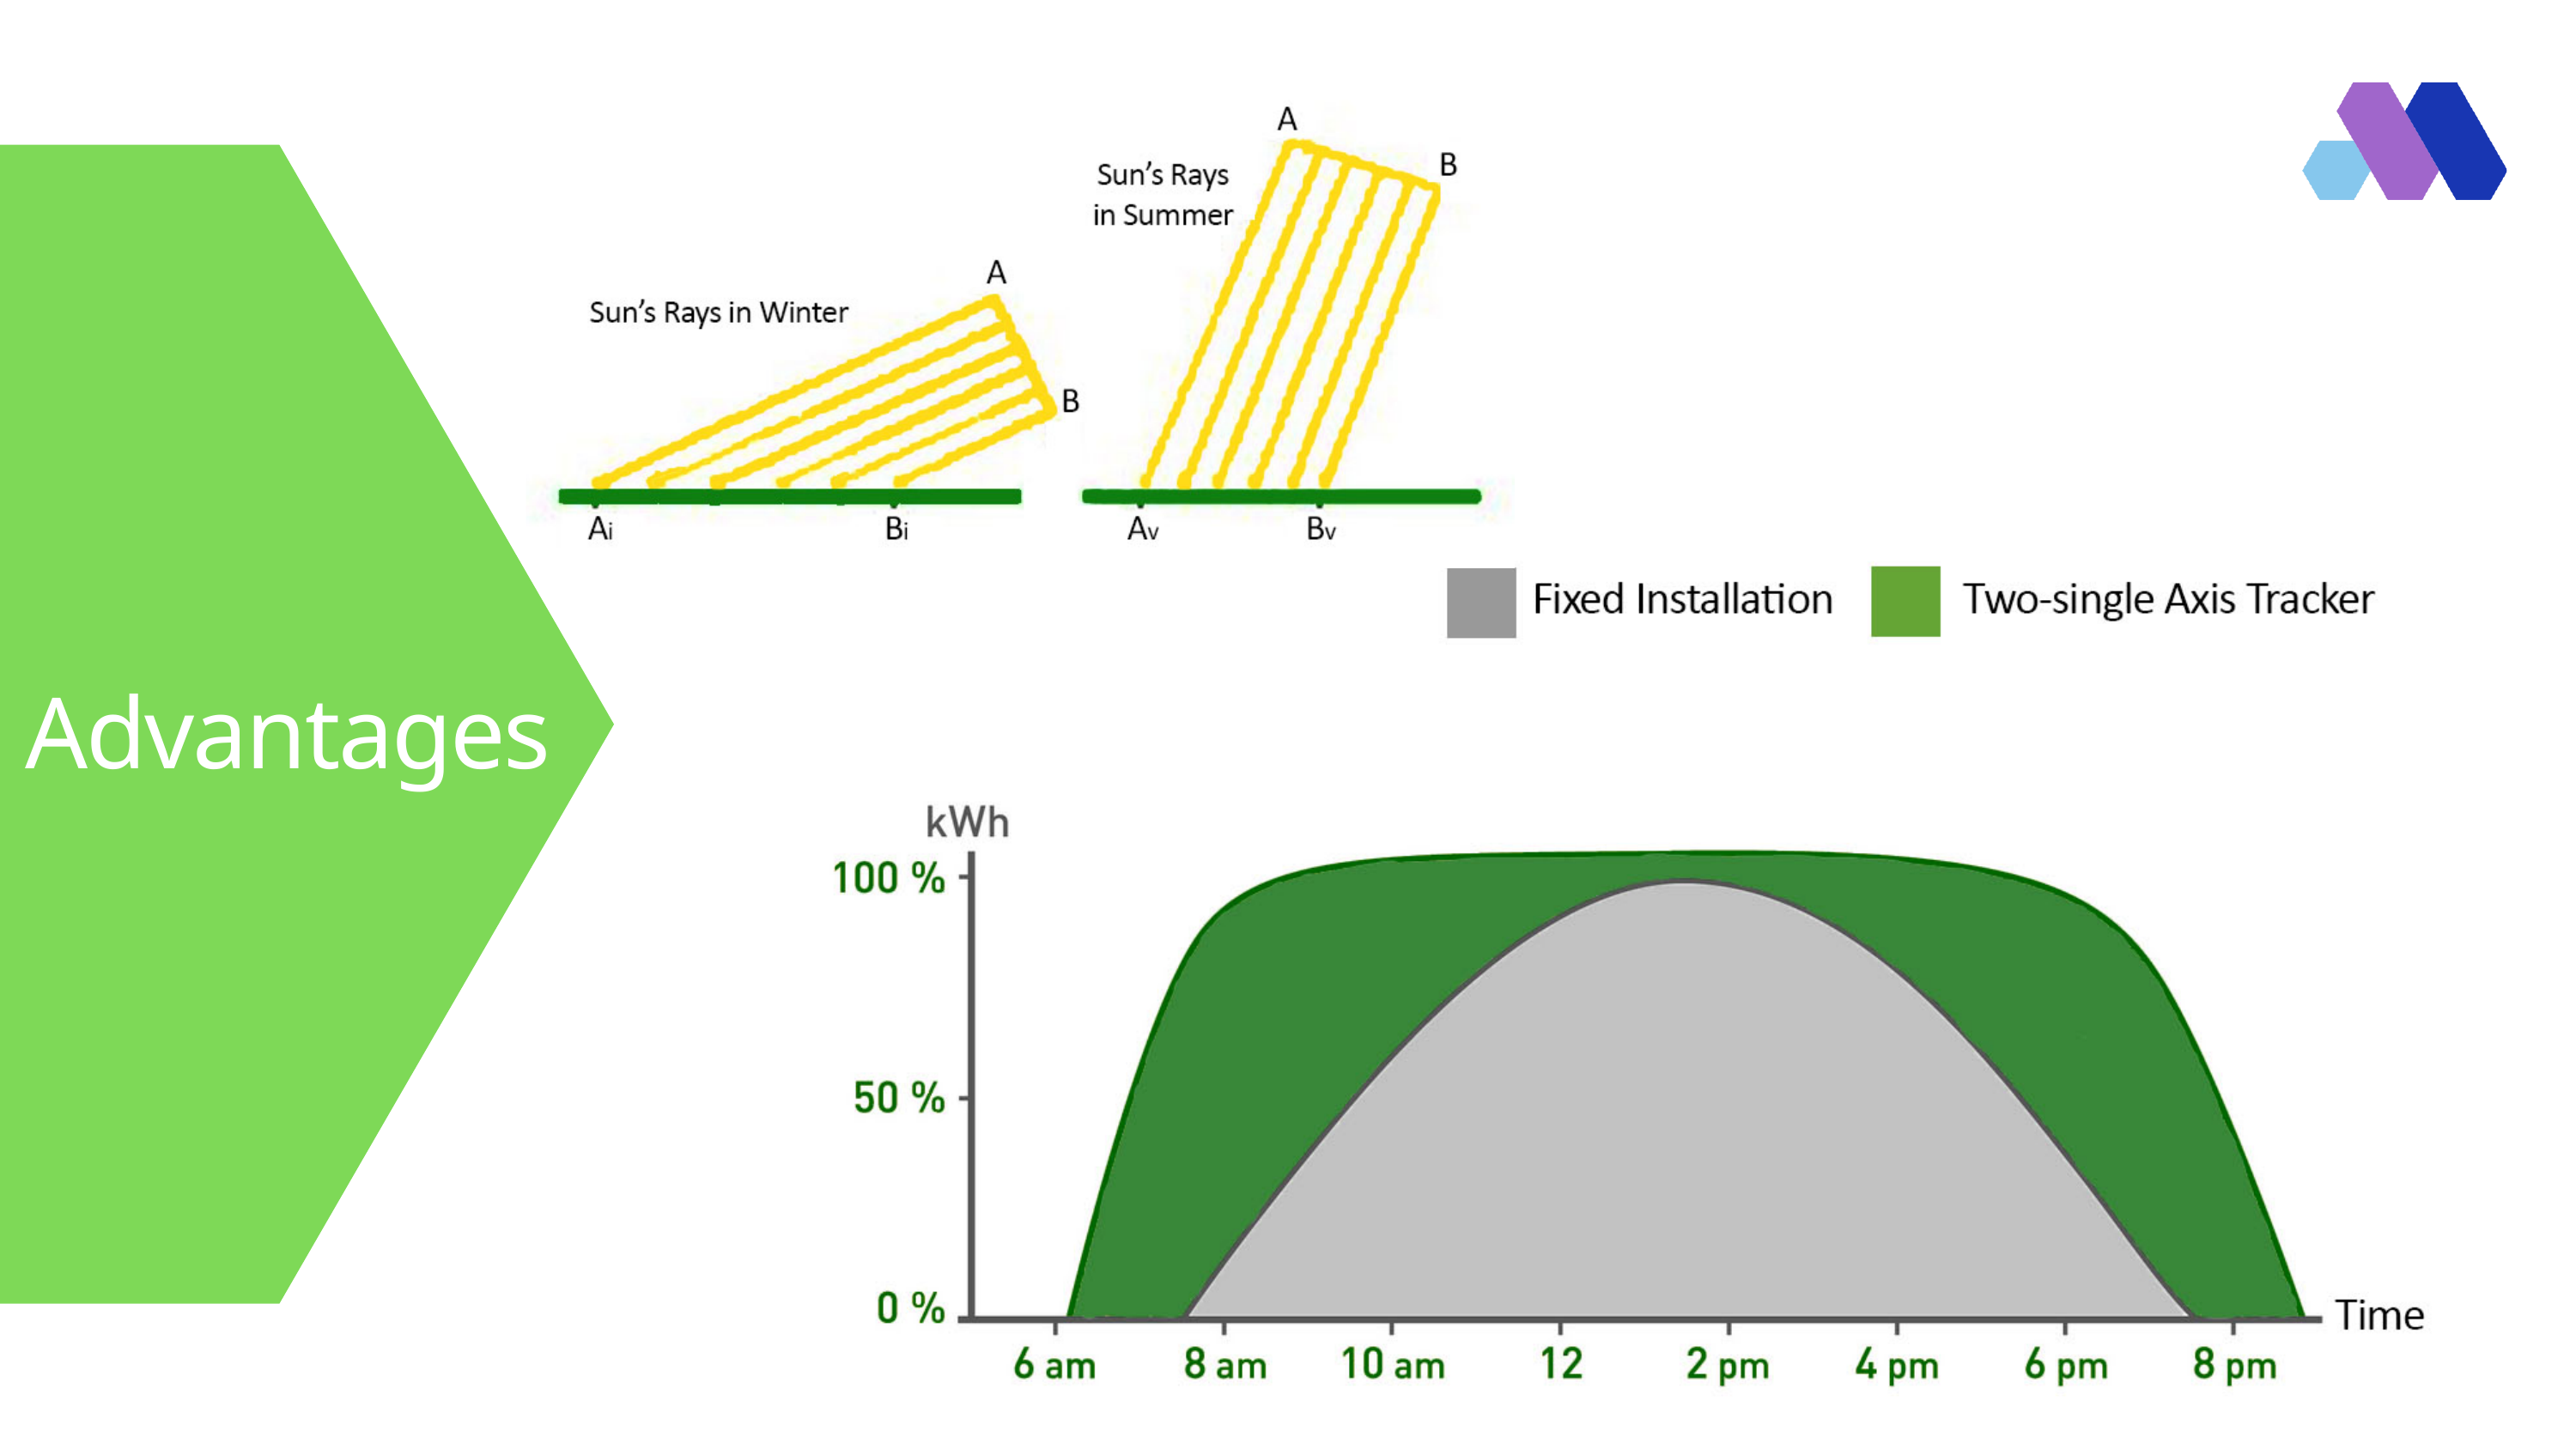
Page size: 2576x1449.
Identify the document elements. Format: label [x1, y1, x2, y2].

text_box [2302, 82, 2507, 200]
text_box [0, 144, 615, 1304]
text_box [761, 499, 2507, 1449]
text_box [526, 0, 1515, 568]
